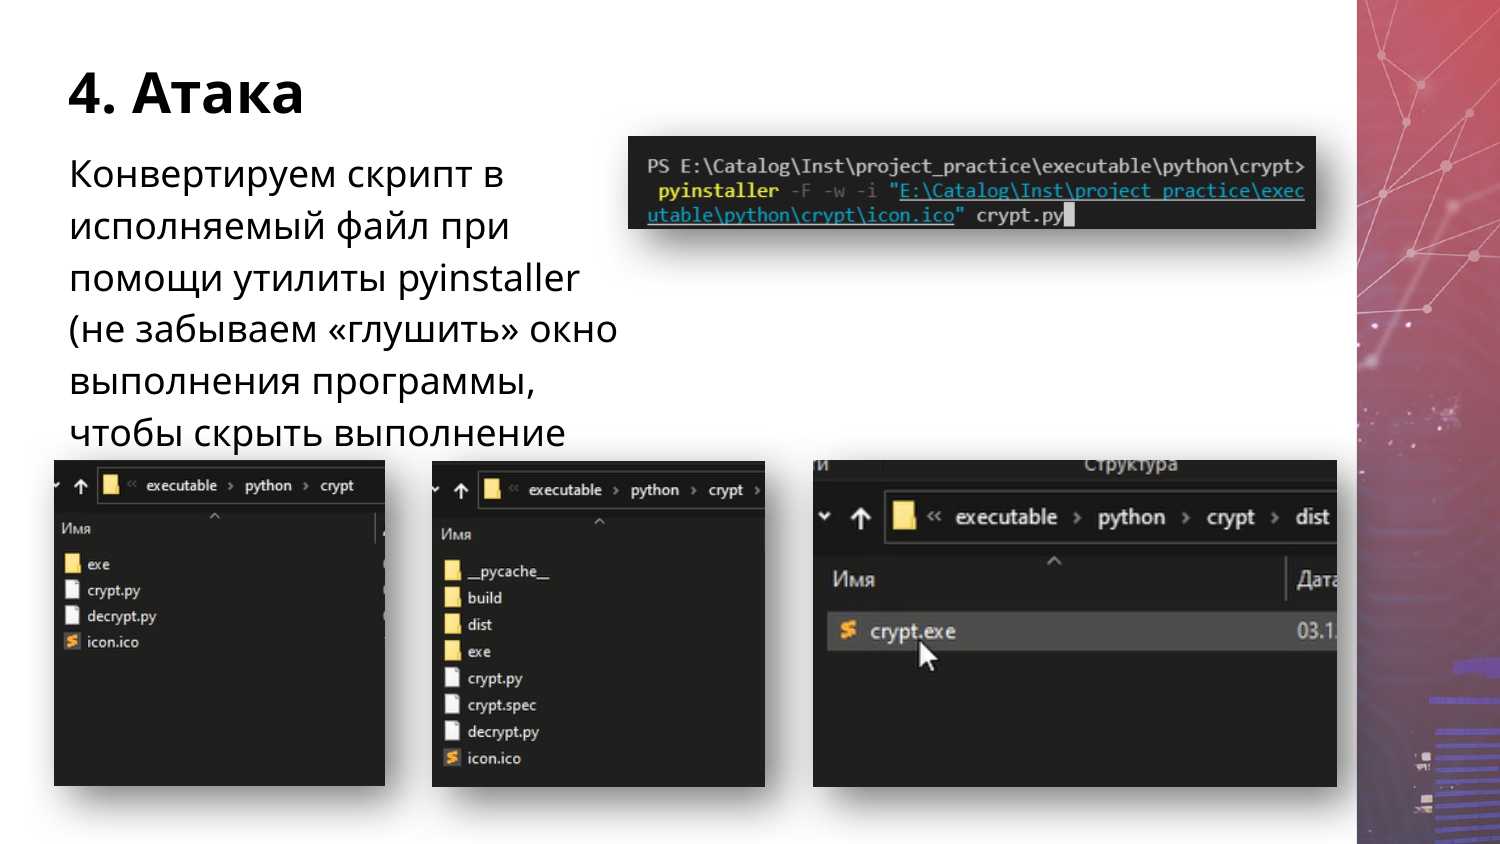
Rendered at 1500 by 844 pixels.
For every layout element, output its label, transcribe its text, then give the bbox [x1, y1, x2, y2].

list Конвертируем скрипт в исполняемый файл при помощи утилиты pyinstaller (не забываем «глушить» окно выполнения программы, чтобы скрыть выполнение скрипта) [54, 128, 663, 458]
picture [53, 460, 385, 786]
picture [628, 135, 1316, 229]
picture [812, 460, 1337, 787]
title 4. Атака [54, 42, 1316, 128]
picture [432, 460, 765, 787]
picture [1356, 0, 1500, 844]
